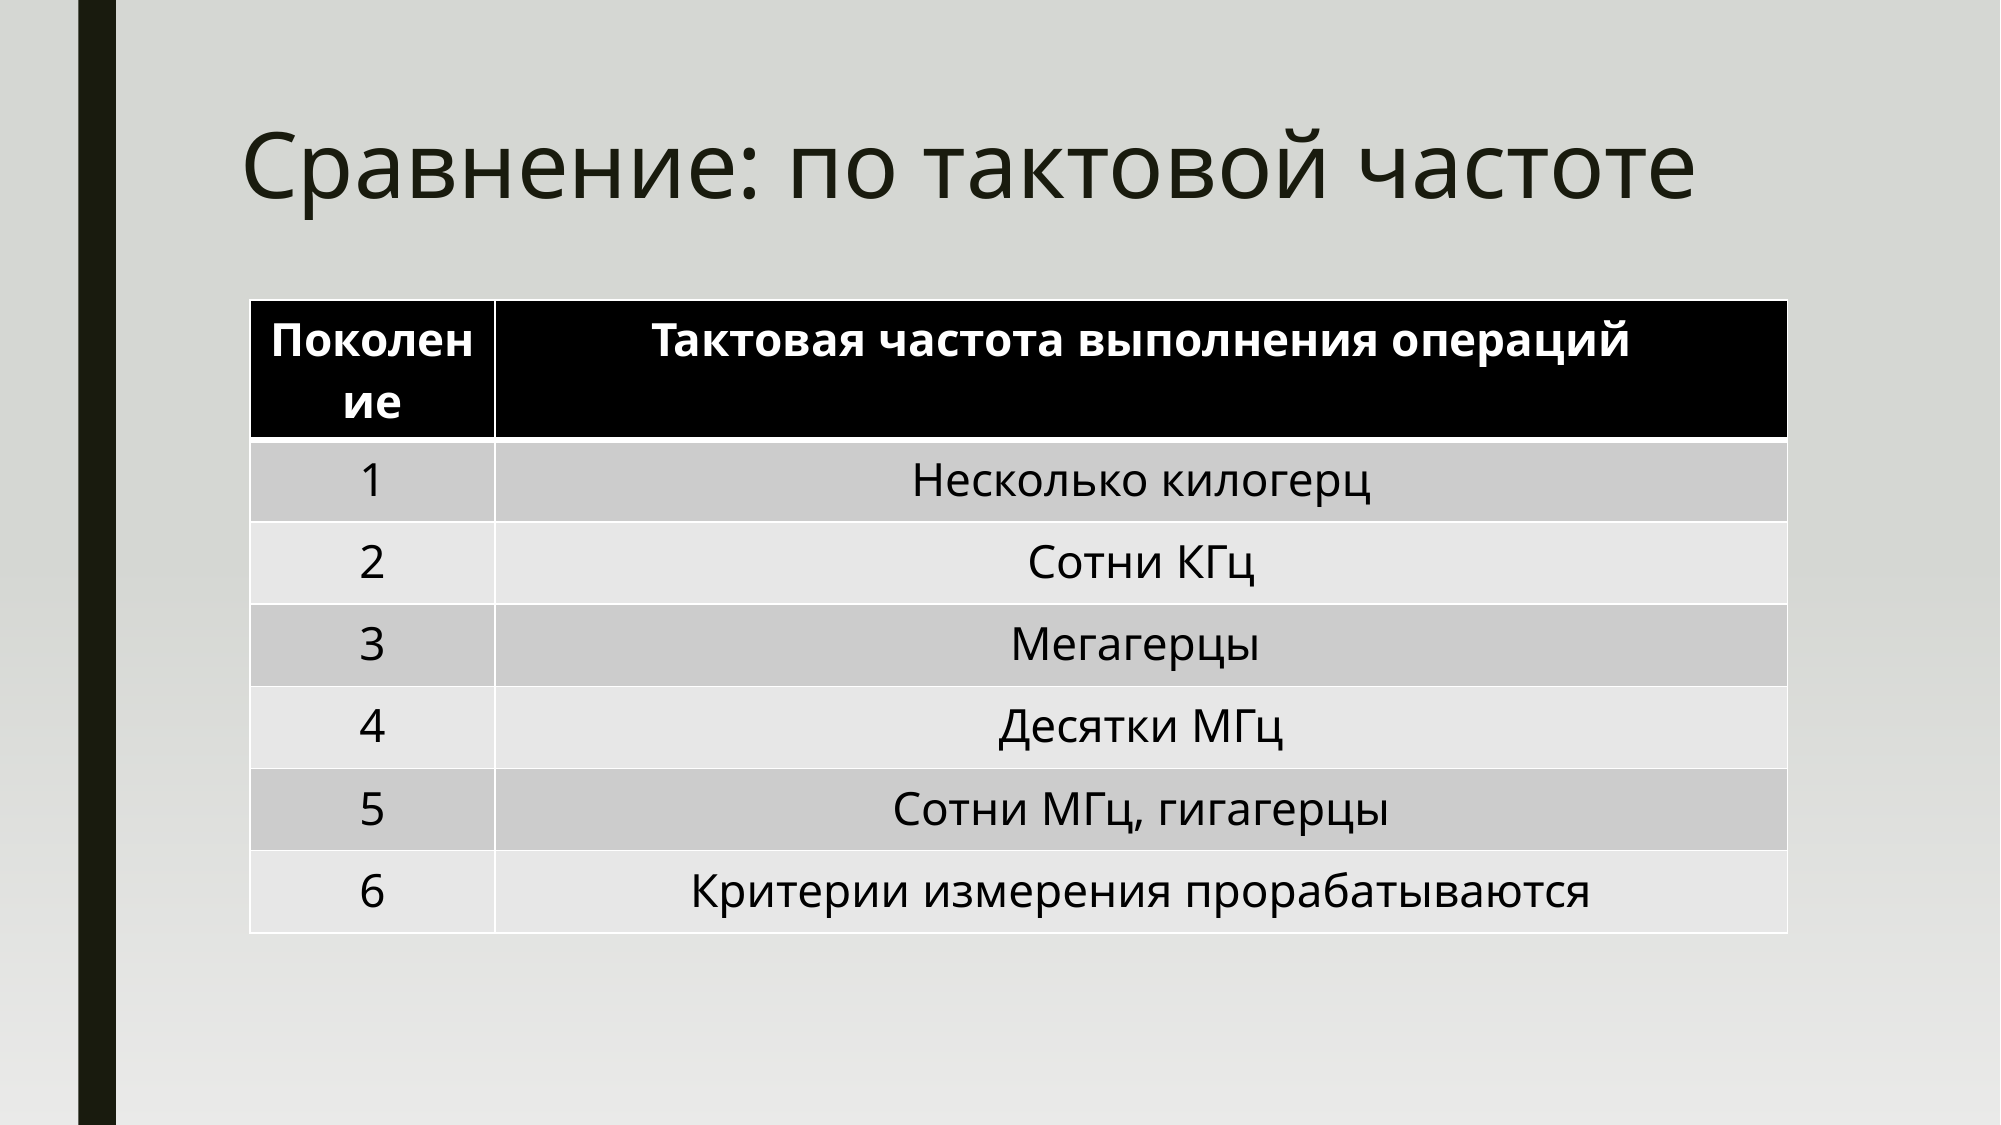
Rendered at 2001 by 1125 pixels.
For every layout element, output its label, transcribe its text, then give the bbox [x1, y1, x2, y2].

table_cell 1 [251, 443, 494, 521]
table_cell 2 [251, 523, 494, 603]
table_cell Сотни КГц [496, 523, 1787, 603]
table_cell Десятки МГц [496, 687, 1787, 768]
table_cell Несколько килогерц [496, 443, 1787, 521]
table_cell 5 [251, 769, 494, 850]
title Сравнение: по тактовой частоте [225, 112, 1800, 357]
table_cell 4 [251, 687, 494, 768]
table_cell 6 [251, 851, 494, 932]
table_header Тактовая частота выполнения операций [496, 301, 1787, 437]
table_header Поколение [251, 301, 494, 437]
table_cell Критерии измерения прорабатываются [496, 851, 1787, 932]
table_cell Мегагерцы [496, 605, 1787, 686]
table_cell 3 [251, 605, 494, 686]
table_cell Сотни МГц, гигагерцы [496, 769, 1787, 850]
